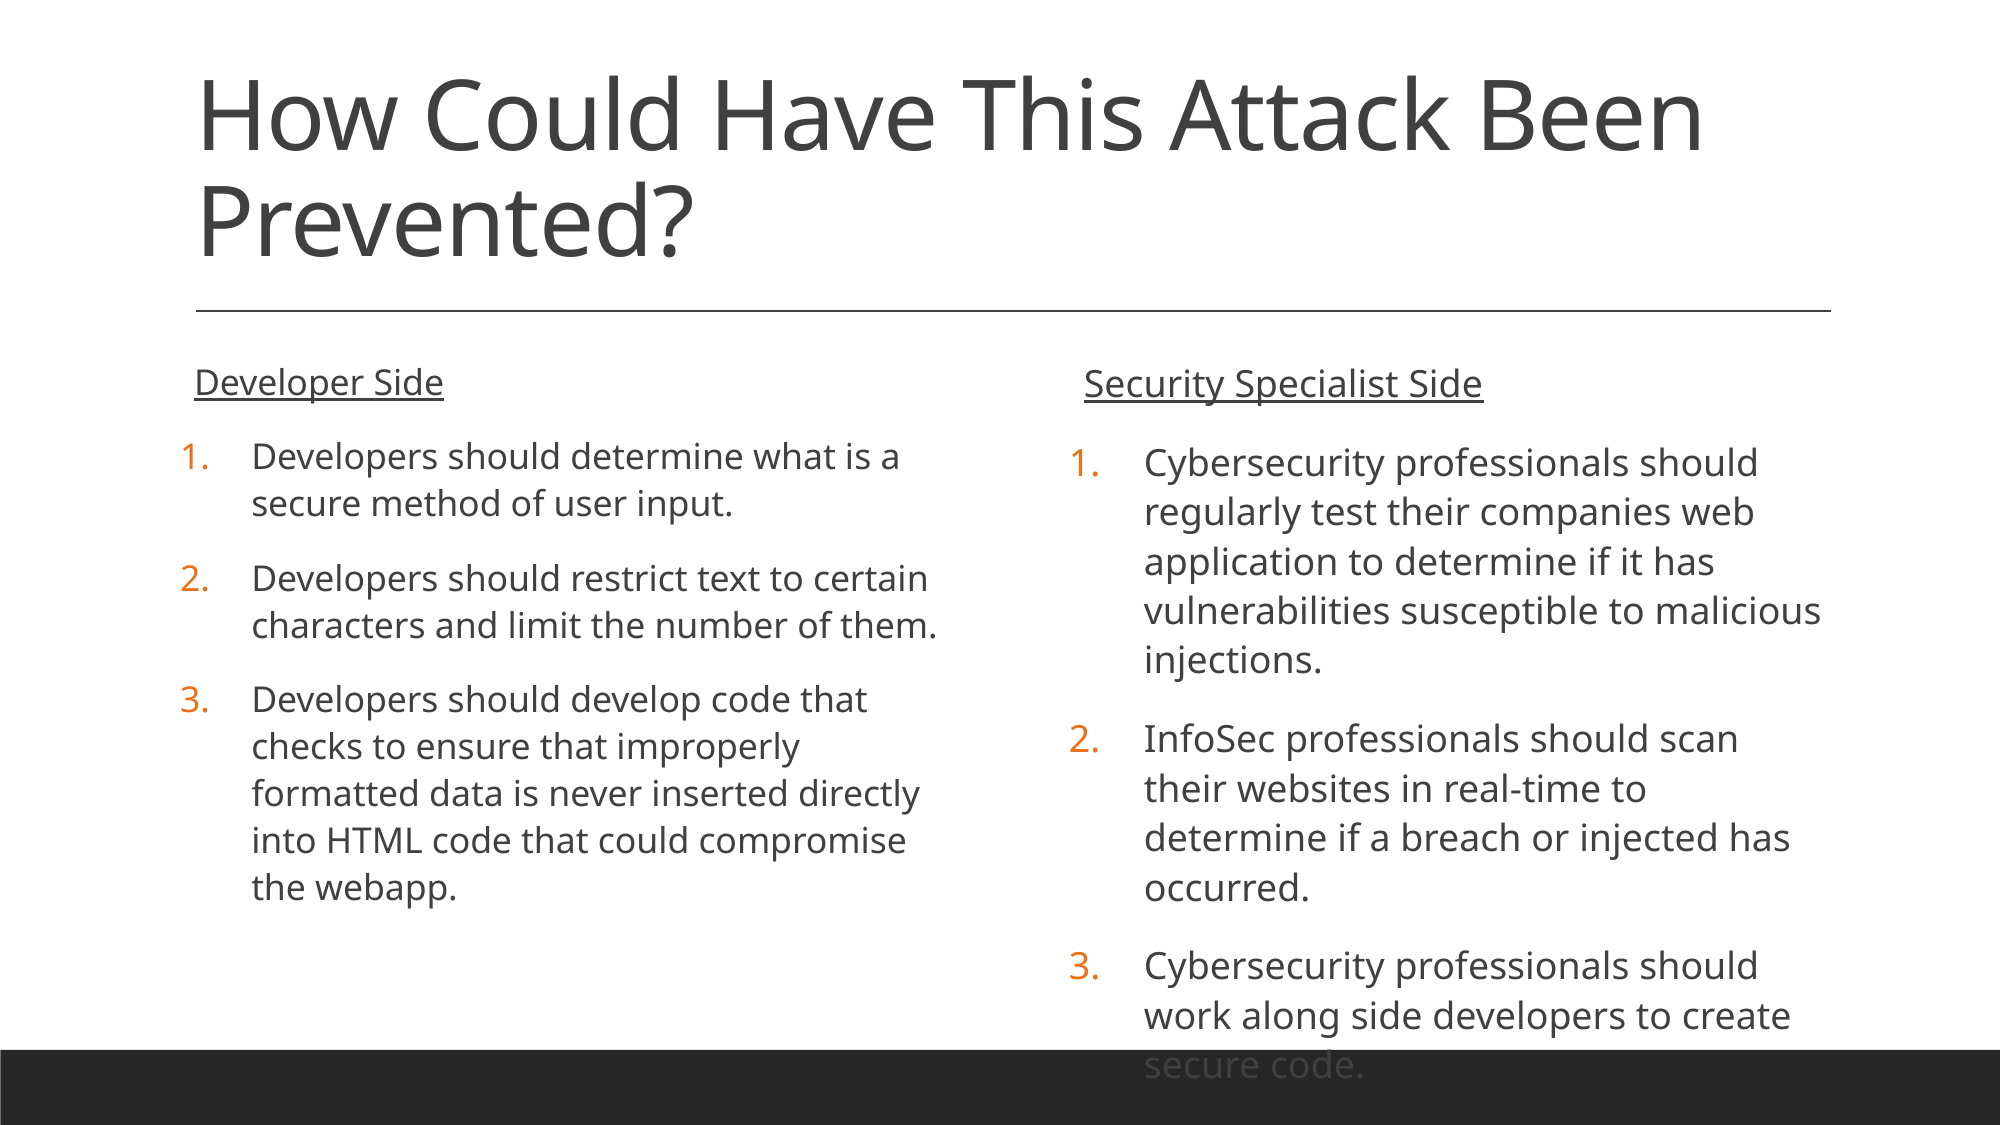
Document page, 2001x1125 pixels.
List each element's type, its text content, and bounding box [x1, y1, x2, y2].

list Developer Side Developers should determine what is a secure method of user input. Developers should restrict text to certain characters and limit the number of them. Developers should develop code that checks to ensure that improperly formatted data is never inserted directly into HTML code that could compromise the webapp. [180, 347, 942, 963]
title How Could Have This Attack Been Prevented? [180, 47, 1830, 285]
list Security Specialist Side Cybersecurity professionals should regularly test their companies web application to determine if it has vulnerabilities susceptible to malicious injections. InfoSec professionals should scan their websites in real-time to determine if a breach or injected has occurred. Cybersecurity professionals should work along side developers to create secure code. [1068, 347, 1830, 963]
